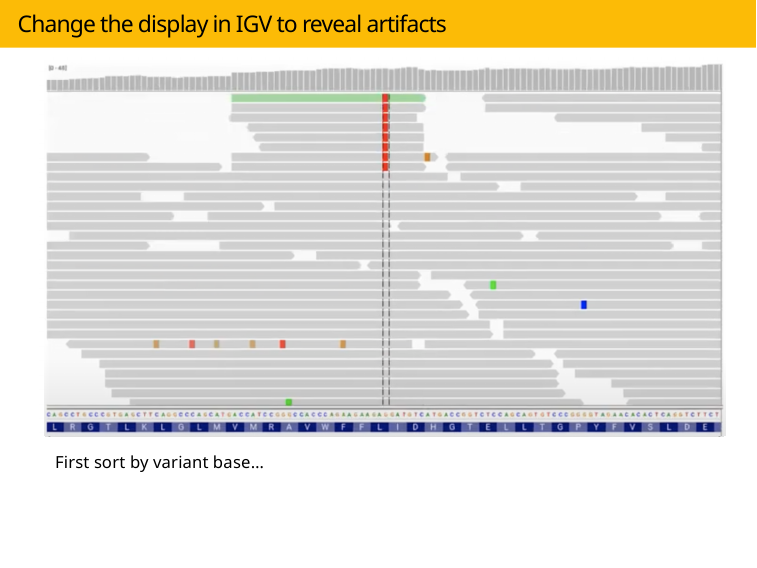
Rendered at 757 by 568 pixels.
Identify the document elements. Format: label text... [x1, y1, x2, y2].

text_box First sort by variant base… [53, 452, 300, 473]
picture [38, 56, 726, 437]
title Change the display in IGV to reveal artifacts [15, 9, 741, 105]
